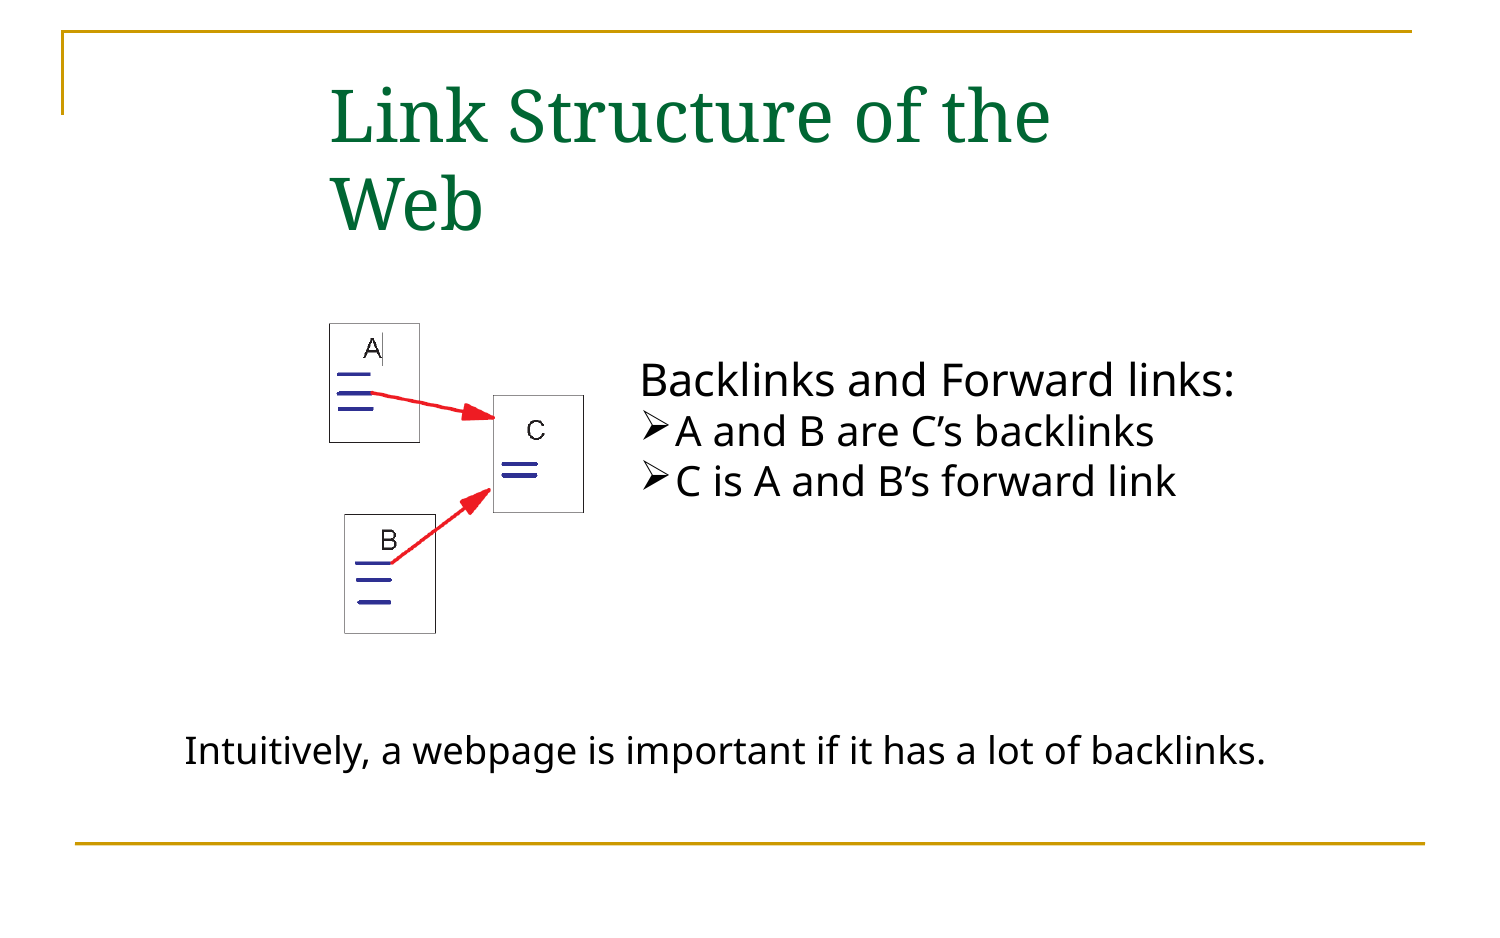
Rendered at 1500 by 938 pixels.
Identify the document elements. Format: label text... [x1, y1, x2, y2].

title Link Structure of the Web [314, 62, 1203, 219]
text_box Backlinks and Forward links: A and B are C’s backlinks C is A and B’s forward link [647, 343, 1271, 513]
picture [266, 312, 642, 660]
text_box Intuitively, a webpage is important if it has a lot of backlinks. [169, 718, 1282, 780]
